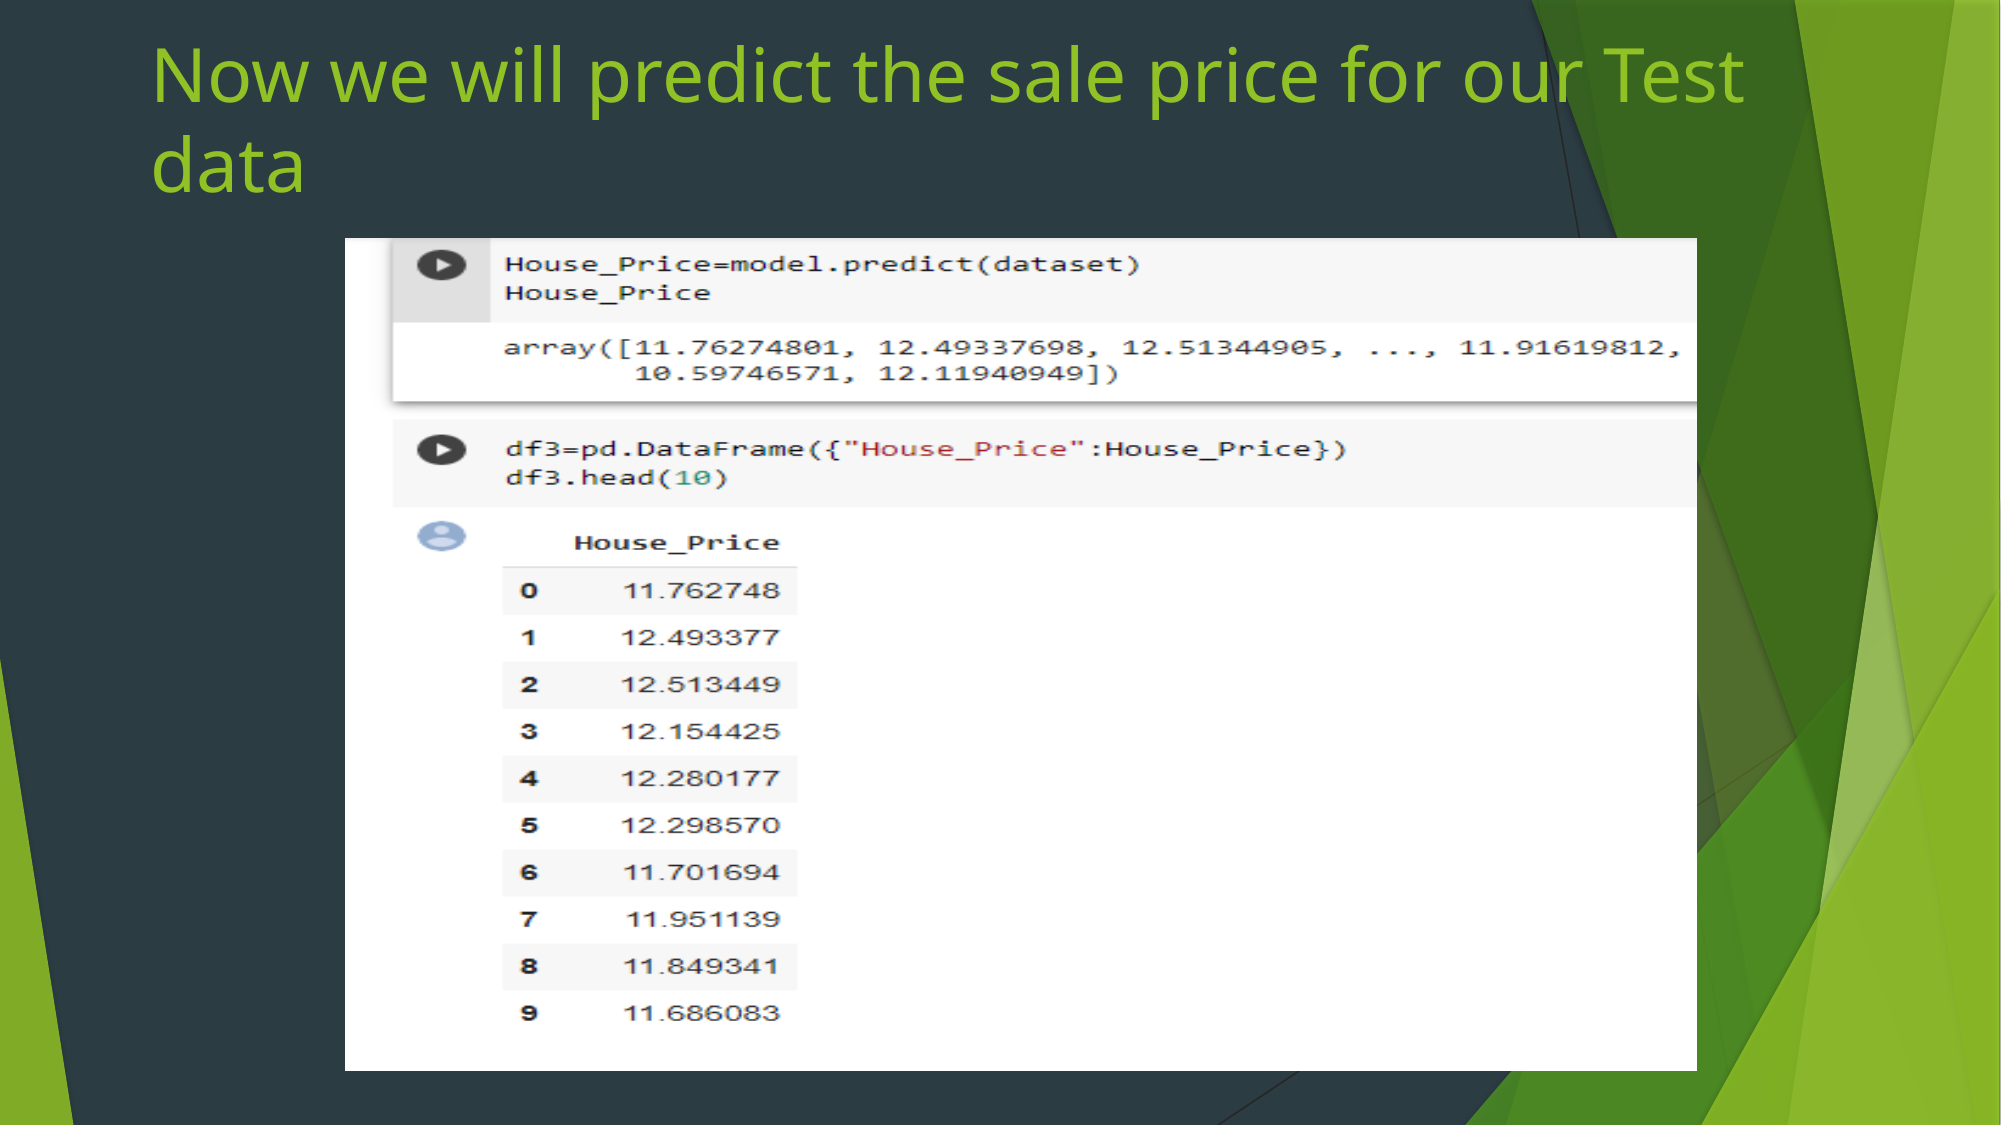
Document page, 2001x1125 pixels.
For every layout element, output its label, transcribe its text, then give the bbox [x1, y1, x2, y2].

picture [345, 237, 1698, 1072]
title Now we will predict the sale price for our Test data [135, 20, 1834, 238]
